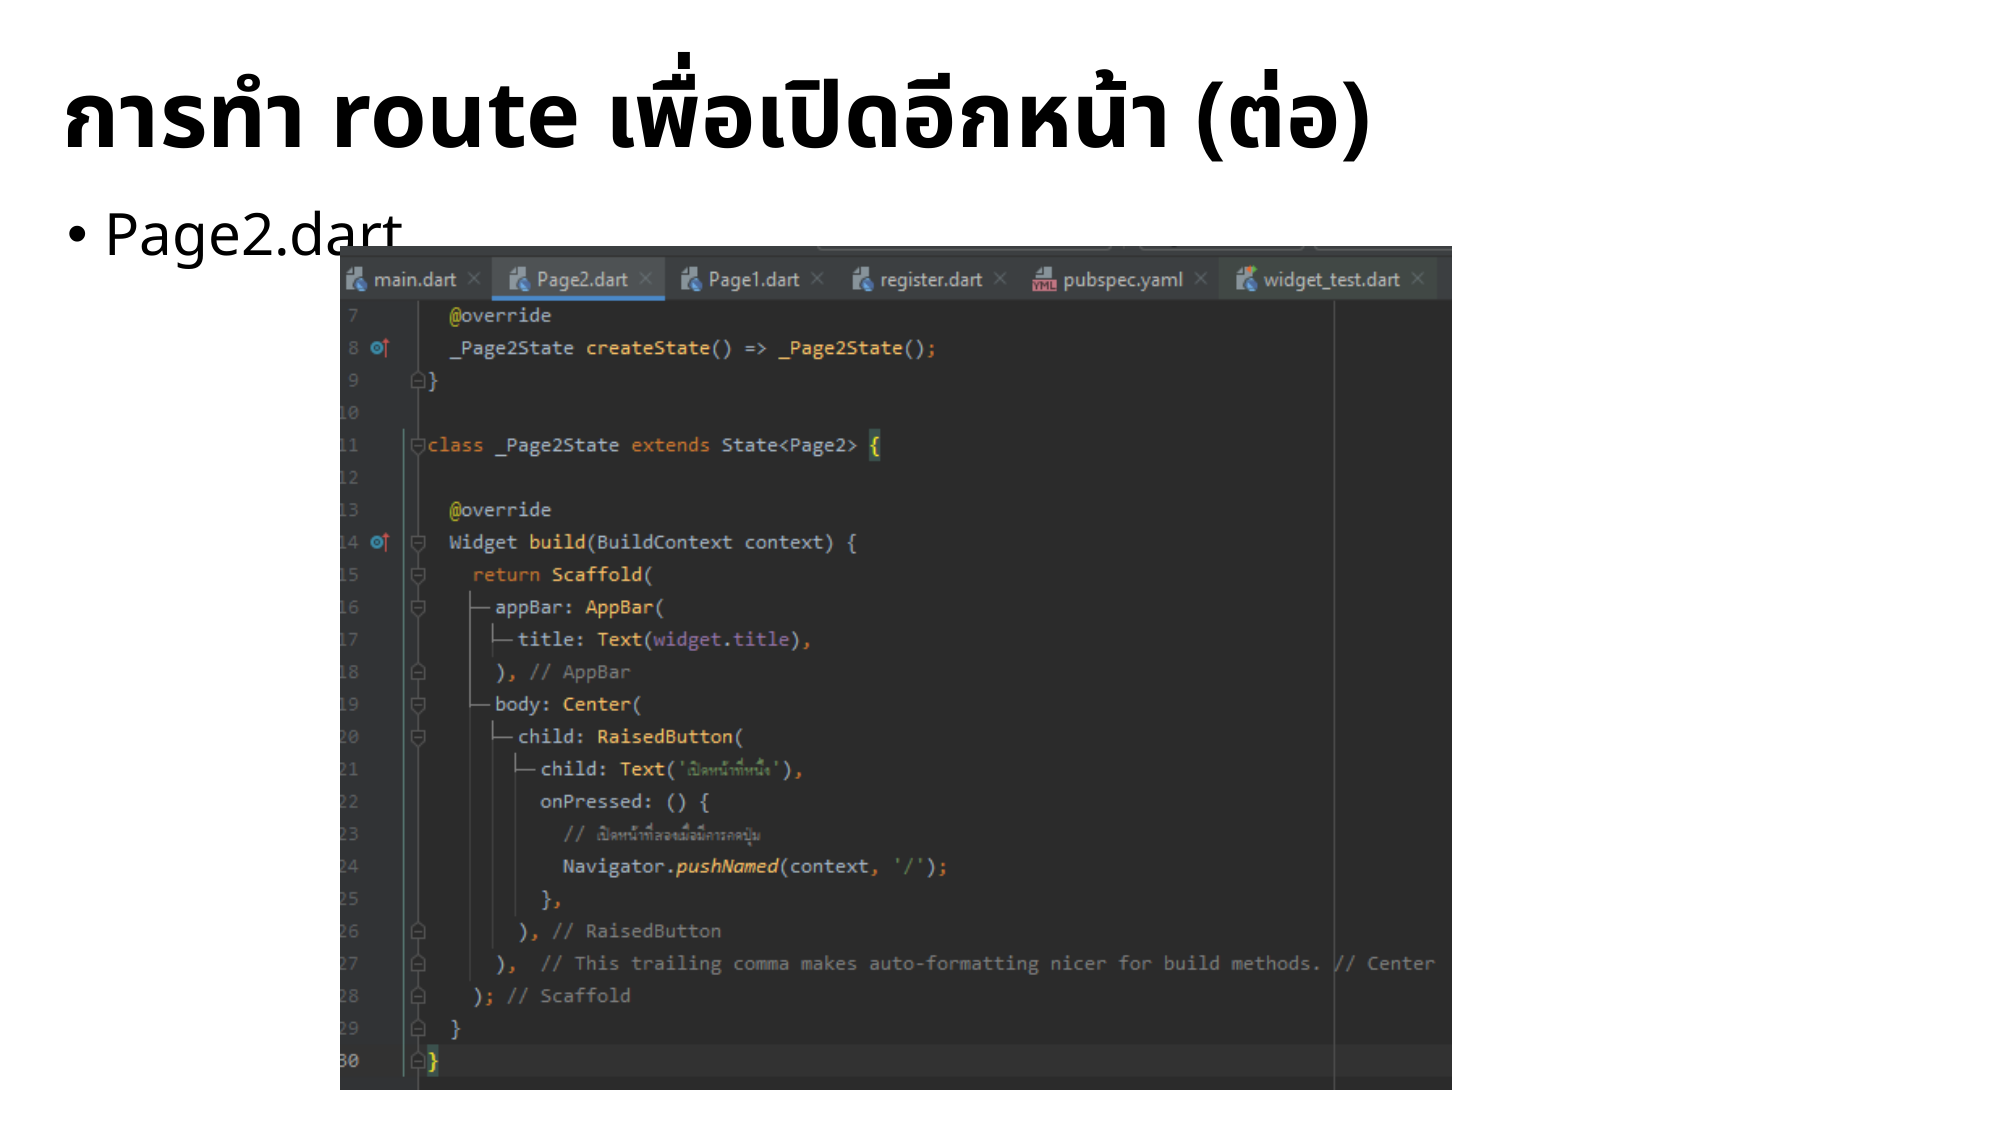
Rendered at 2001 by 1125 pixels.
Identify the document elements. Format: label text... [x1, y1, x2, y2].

title การทำ route เพื่อเปิดอีกหน้า (ต่อ) [47, 59, 1936, 175]
list Page2.dart [52, 197, 1932, 1077]
picture [340, 246, 1452, 1090]
